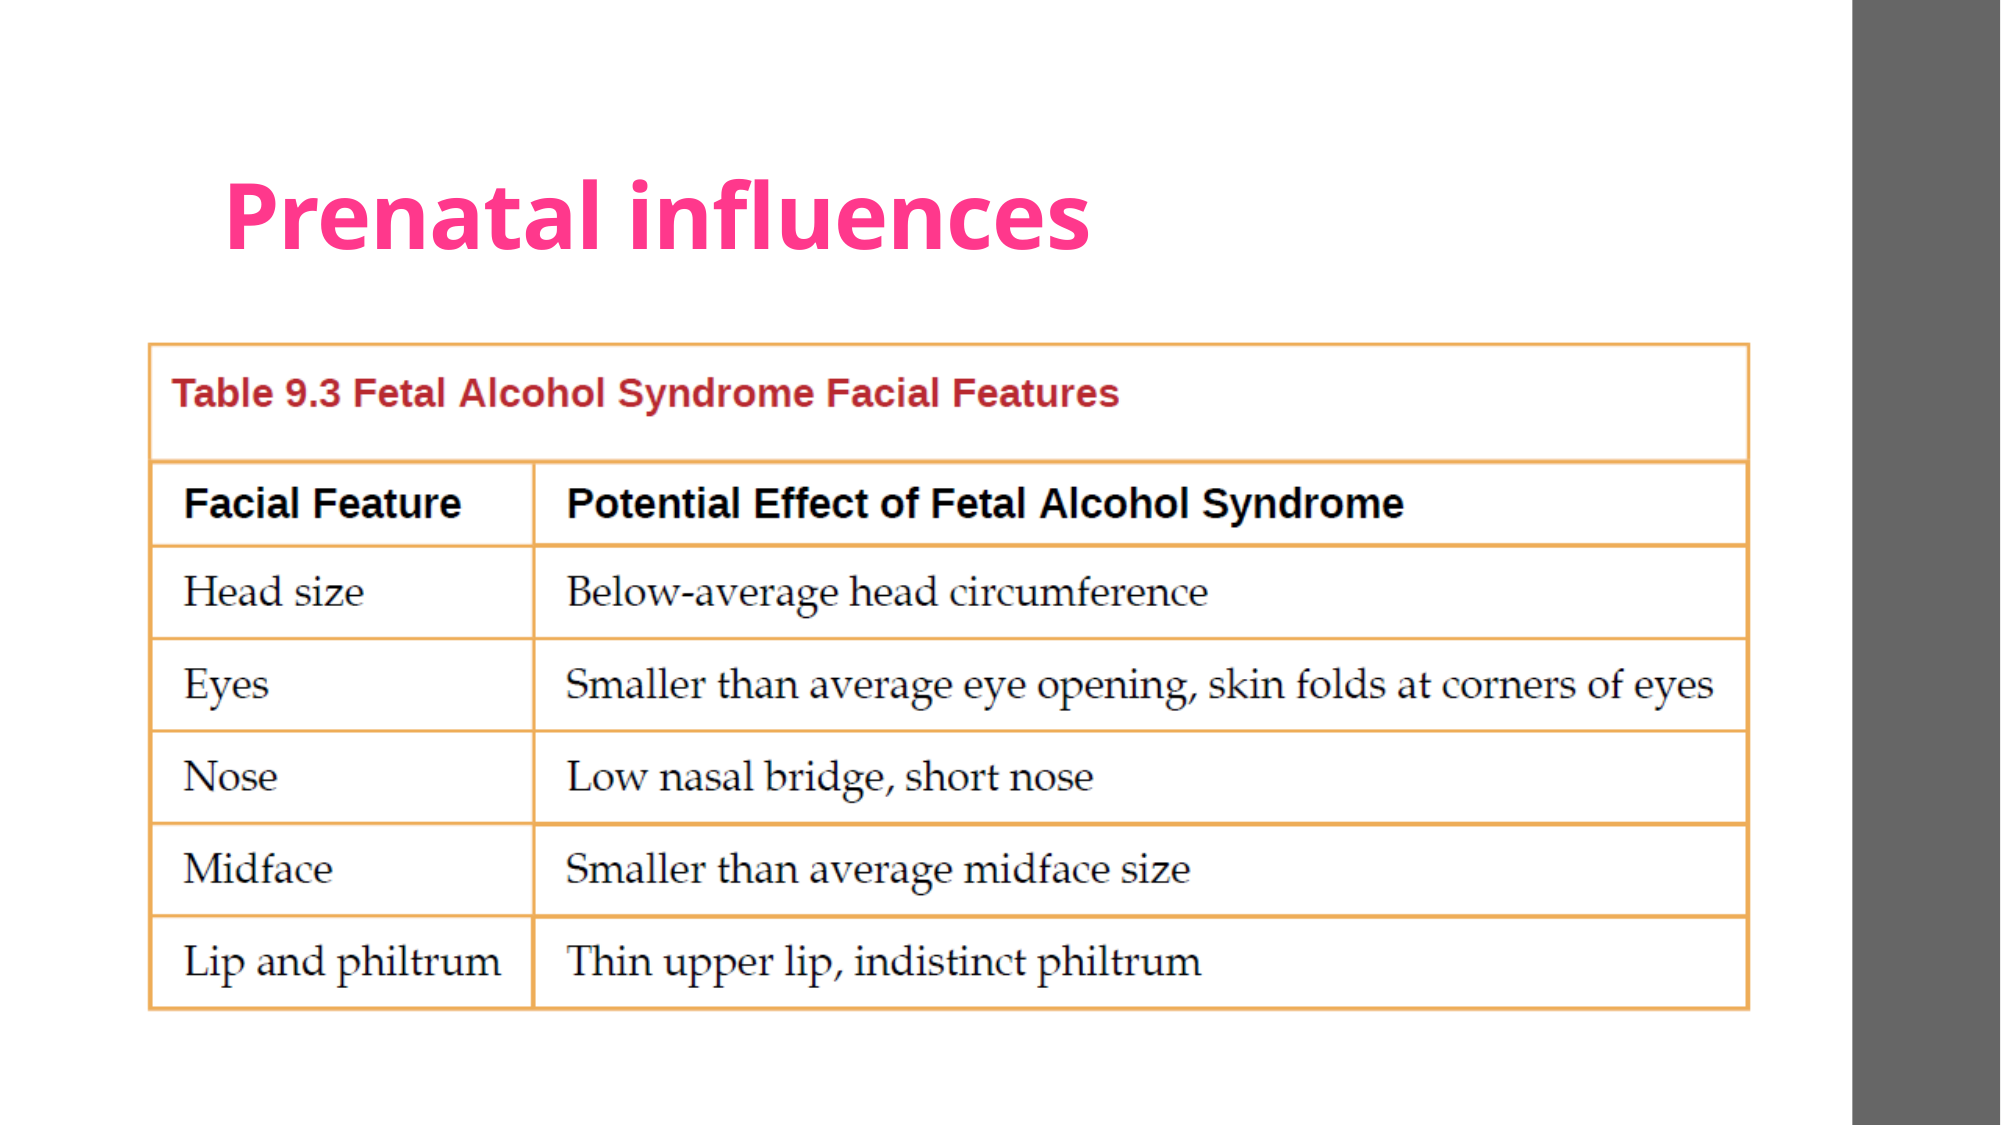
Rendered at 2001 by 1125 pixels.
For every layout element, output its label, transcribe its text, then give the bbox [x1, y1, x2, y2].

picture [131, 332, 1763, 1024]
title Prenatal influences [206, 43, 1797, 278]
